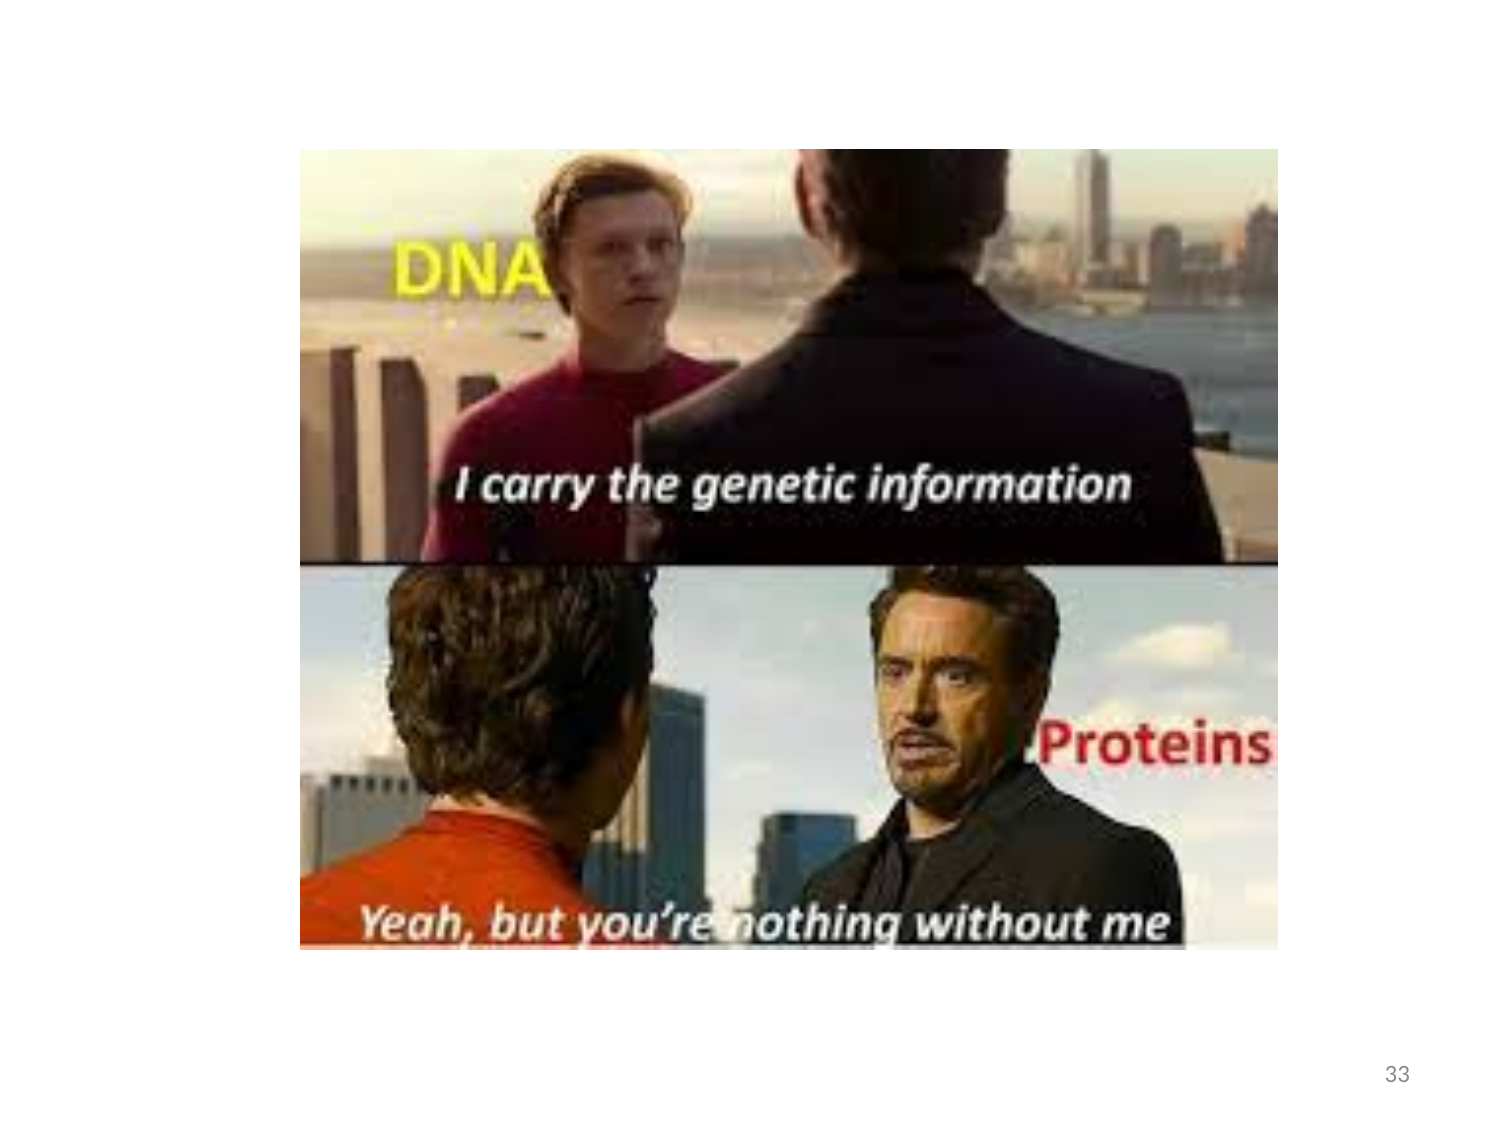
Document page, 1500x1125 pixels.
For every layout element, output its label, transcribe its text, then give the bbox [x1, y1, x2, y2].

slide_number 33 [1074, 1042, 1425, 1103]
picture [299, 149, 1278, 951]
